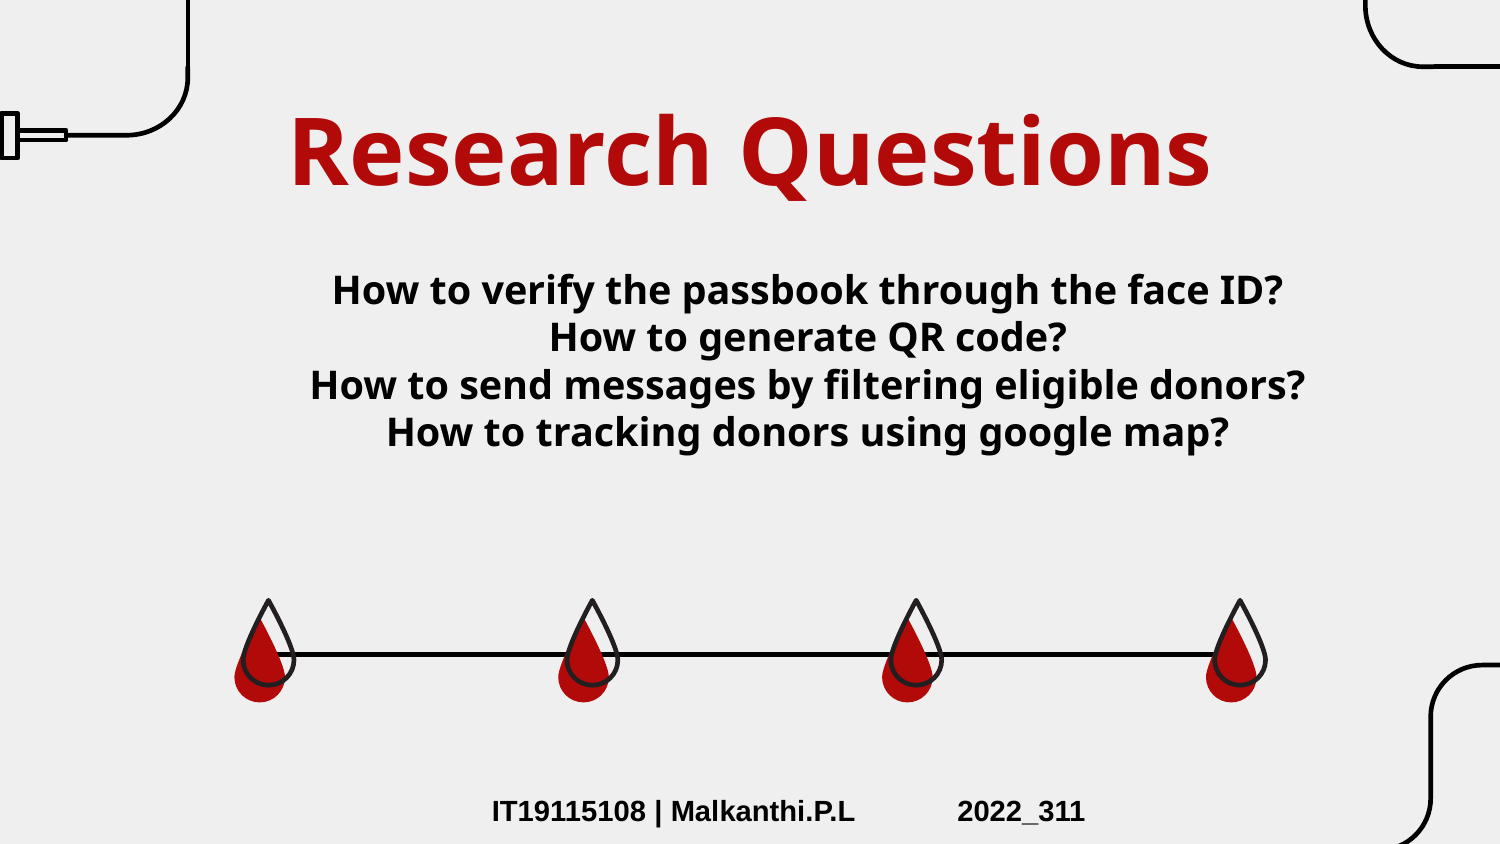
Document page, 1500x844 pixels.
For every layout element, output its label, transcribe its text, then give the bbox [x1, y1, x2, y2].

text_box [234, 600, 1266, 703]
title Research Questions [271, 101, 1229, 196]
text_box 2022_311 [1054, 784, 1402, 835]
text_box IT19115108 | Malkanthi.P.L [293, 784, 1054, 835]
title How to verify the passbook through the face ID? How to generate QR code? How to send messages by filtering eligible donors? How to tracking donors using google map? [234, 249, 1382, 600]
